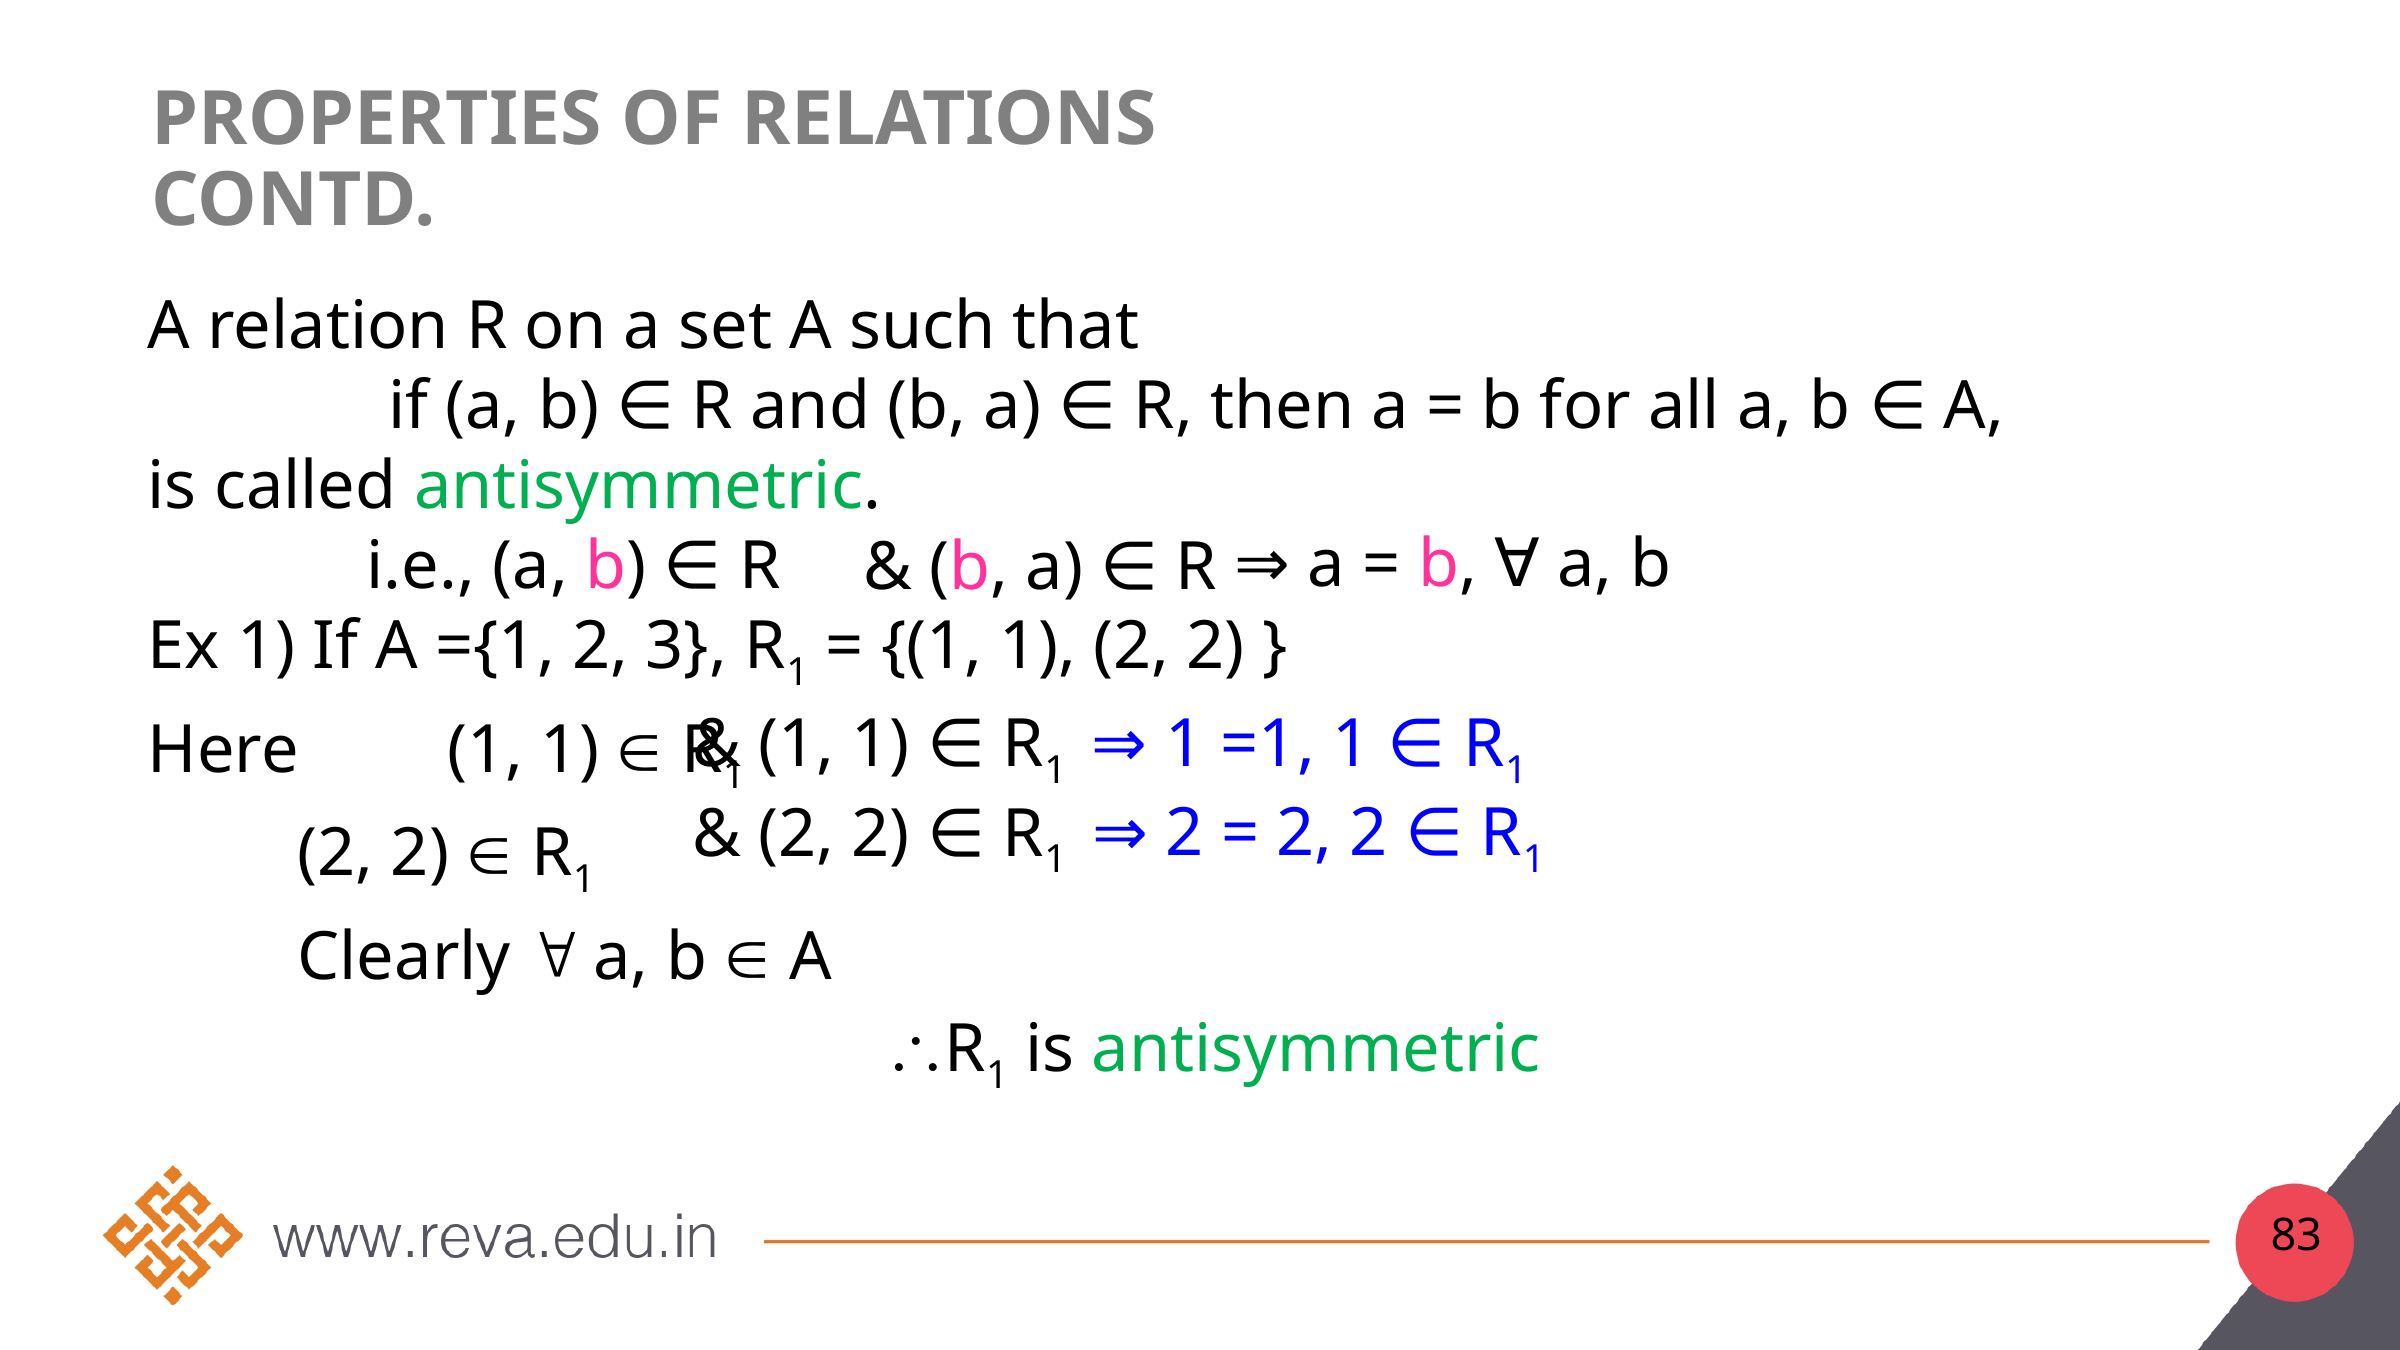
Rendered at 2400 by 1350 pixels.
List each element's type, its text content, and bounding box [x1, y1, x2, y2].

text_box & (2, 2) ∈ R1 [677, 782, 1099, 888]
picture [0, 0, 2400, 1350]
slide_number 83 [2237, 1200, 2355, 1272]
title Properties of relations contd. [136, 77, 1463, 243]
text_box ⇒ 1 =1, 1 ∈ R1 [1099, 692, 1560, 781]
text_box ⇒ 2 = 2, 2 ∈ R1 [1077, 781, 1578, 888]
text_box & (b, a) ∈ R [848, 515, 1250, 610]
text_box & (1, 1) ∈ R1 [677, 692, 1099, 782]
text_box A relation R on a set A such that if (a, b) ∈ R and (b, a) ∈ R, then a = b for all a, b ∈ A, is called antisymmetric. i.e., (a, b) ∈ R Ex 1) If A ={1, 2, 3}, R1 = {(1, 1), (2, 2) } Here (1, 1)  R1 (2, 2)  R1 Clearly  a, b  A R1 is antisymmetric [132, 274, 2296, 1104]
text_box ⇒ a = b, ∀ a, b [1219, 512, 1687, 607]
